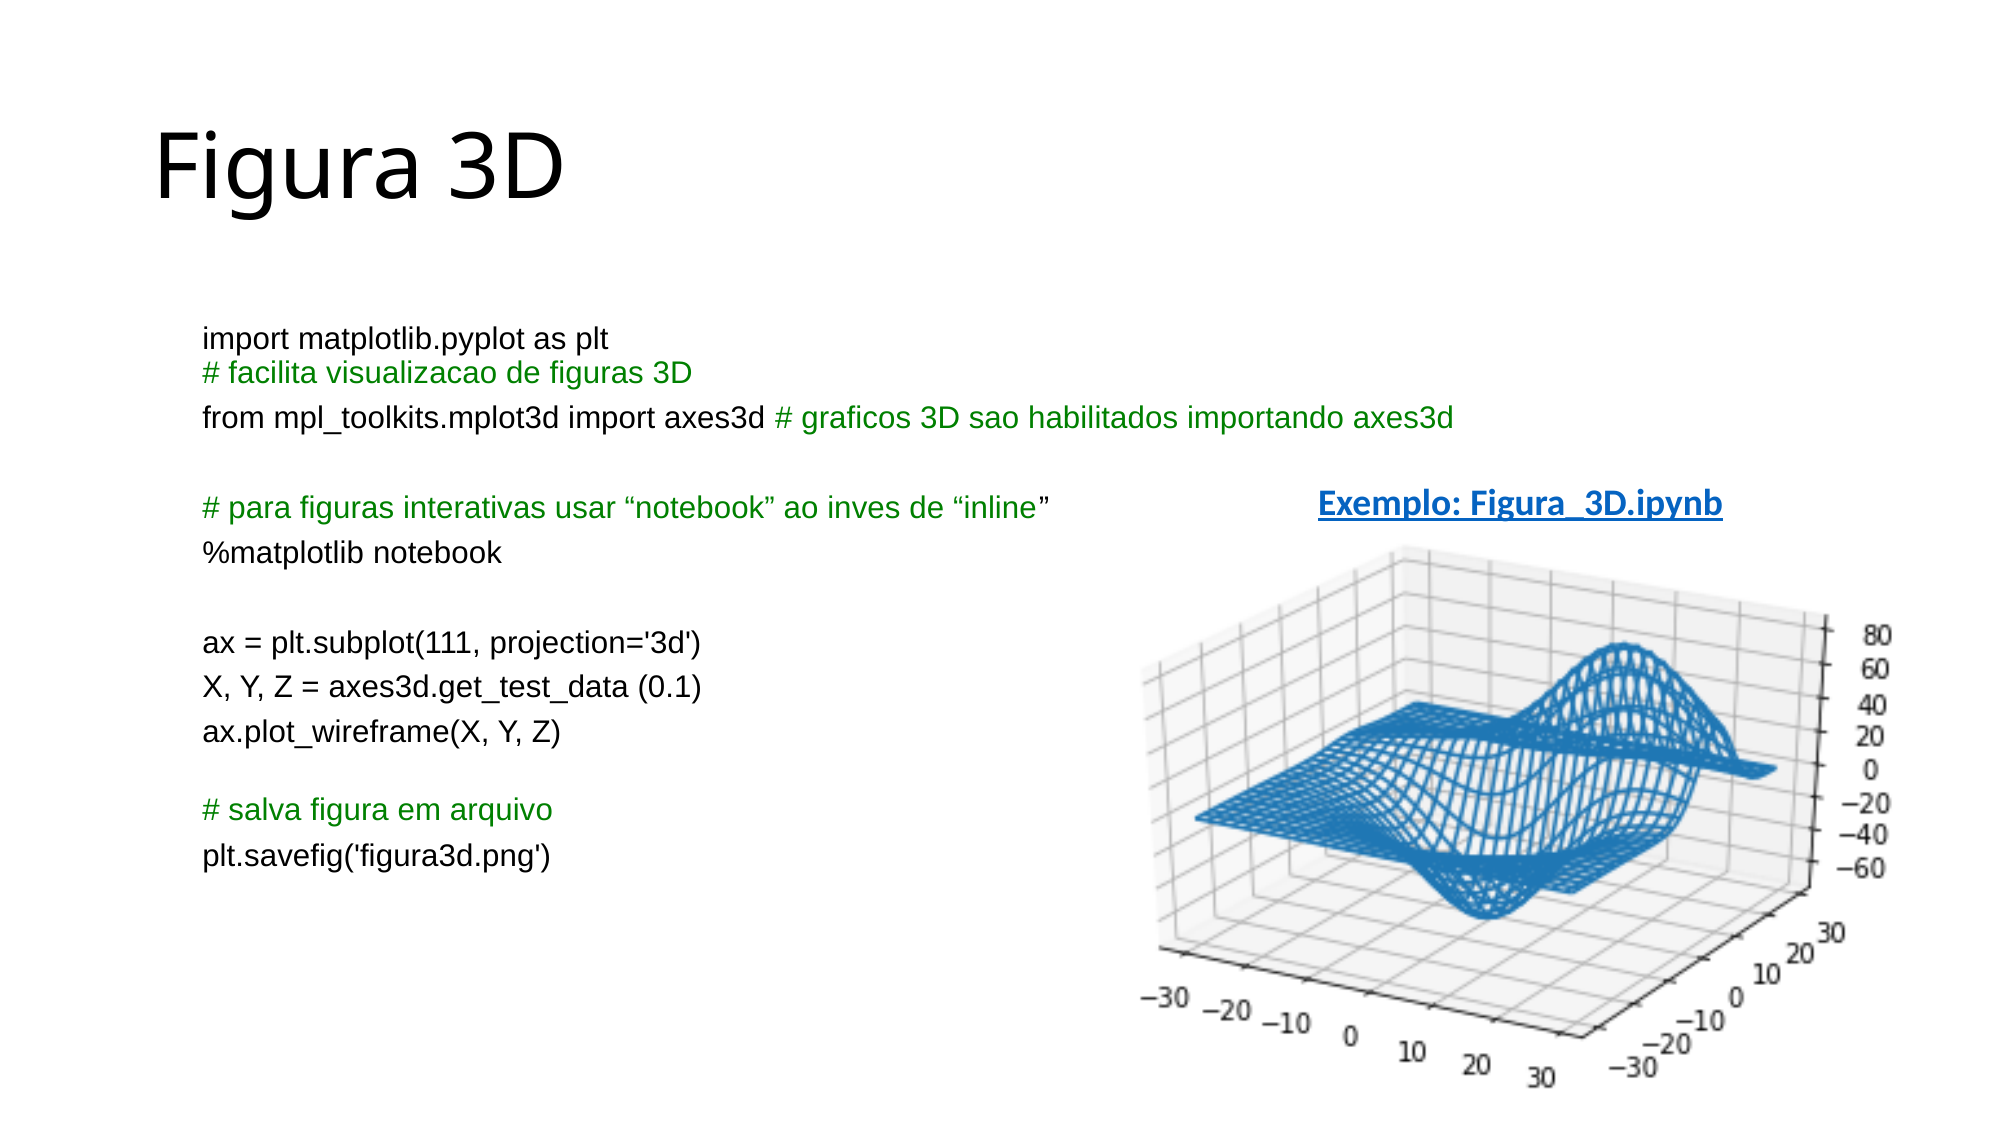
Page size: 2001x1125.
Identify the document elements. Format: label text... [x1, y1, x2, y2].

picture [1124, 533, 1917, 1105]
list import matplotlib.pyplot as plt # facilita visualizacao de figuras 3D from mpl_toolkits.mplot3d import axes3d # graficos 3D sao habilitados importando axes3d # para figuras interativas usar “notebook” ao inves de “inline” %matplotlib notebook ax = plt.subplot(111, projection='3d') X, Y, Z = axes3d.get_test_data (0.1) ax.plot_wireframe(X, Y, Z) # salva figura em arquivo plt.savefig('figura3d.png') [187, 315, 1794, 1110]
text_box Exemplo: Figura_3D.ipynb [1124, 470, 1917, 531]
text_box Figura 3D [137, 59, 1917, 278]
